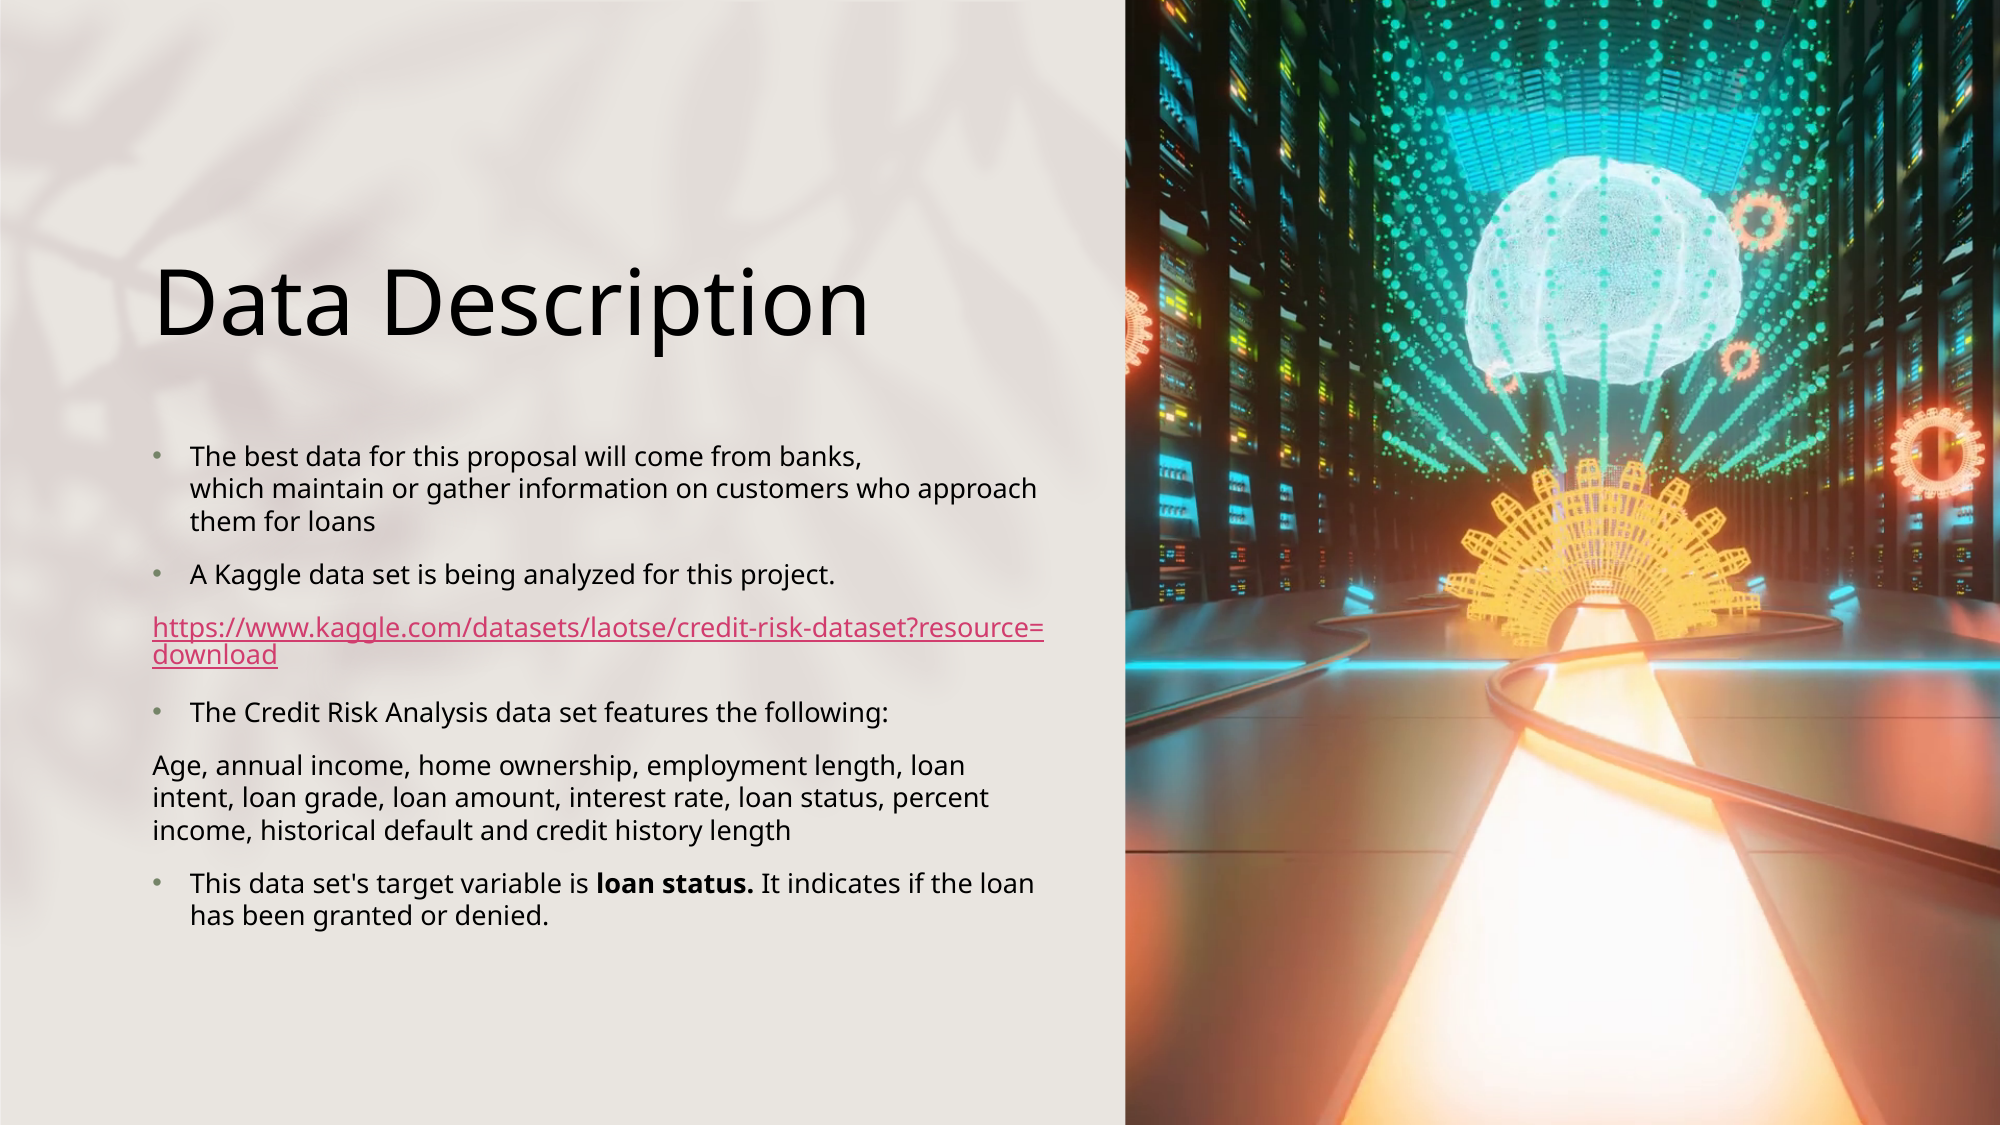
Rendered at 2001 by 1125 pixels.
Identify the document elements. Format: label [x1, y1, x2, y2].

text_box [0, 0, 1125, 1125]
picture [1125, 0, 2000, 1125]
